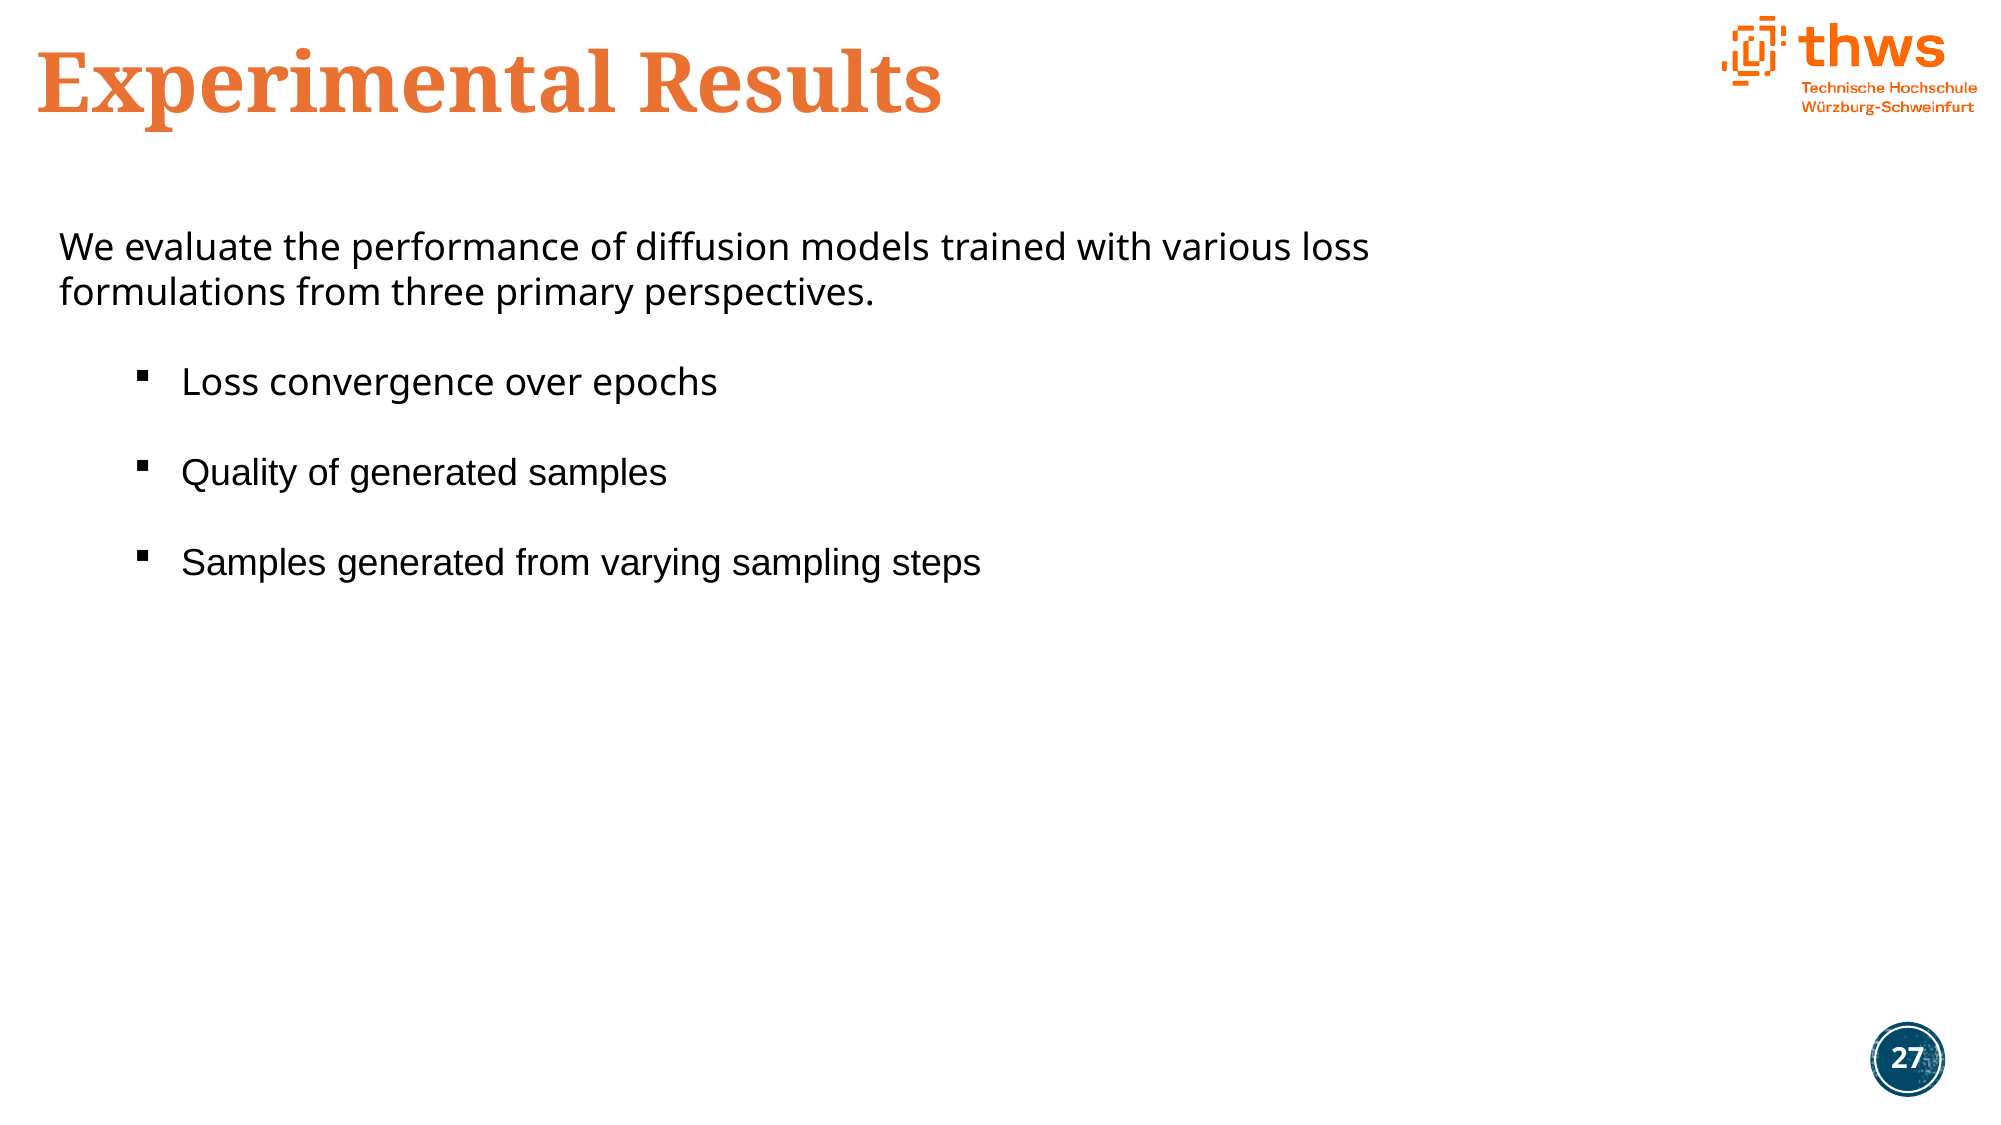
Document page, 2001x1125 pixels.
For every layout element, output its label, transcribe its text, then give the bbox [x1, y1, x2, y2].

picture [1705, 0, 1999, 135]
title Experimental Results [21, 12, 1558, 158]
text_box We evaluate the performance of diffusion models trained with various loss formulations from three primary perspectives. Loss convergence over epochs Quality of generated samples Samples generated from varying sampling steps [44, 215, 1468, 681]
slide_number 27 [1855, 1028, 1961, 1089]
